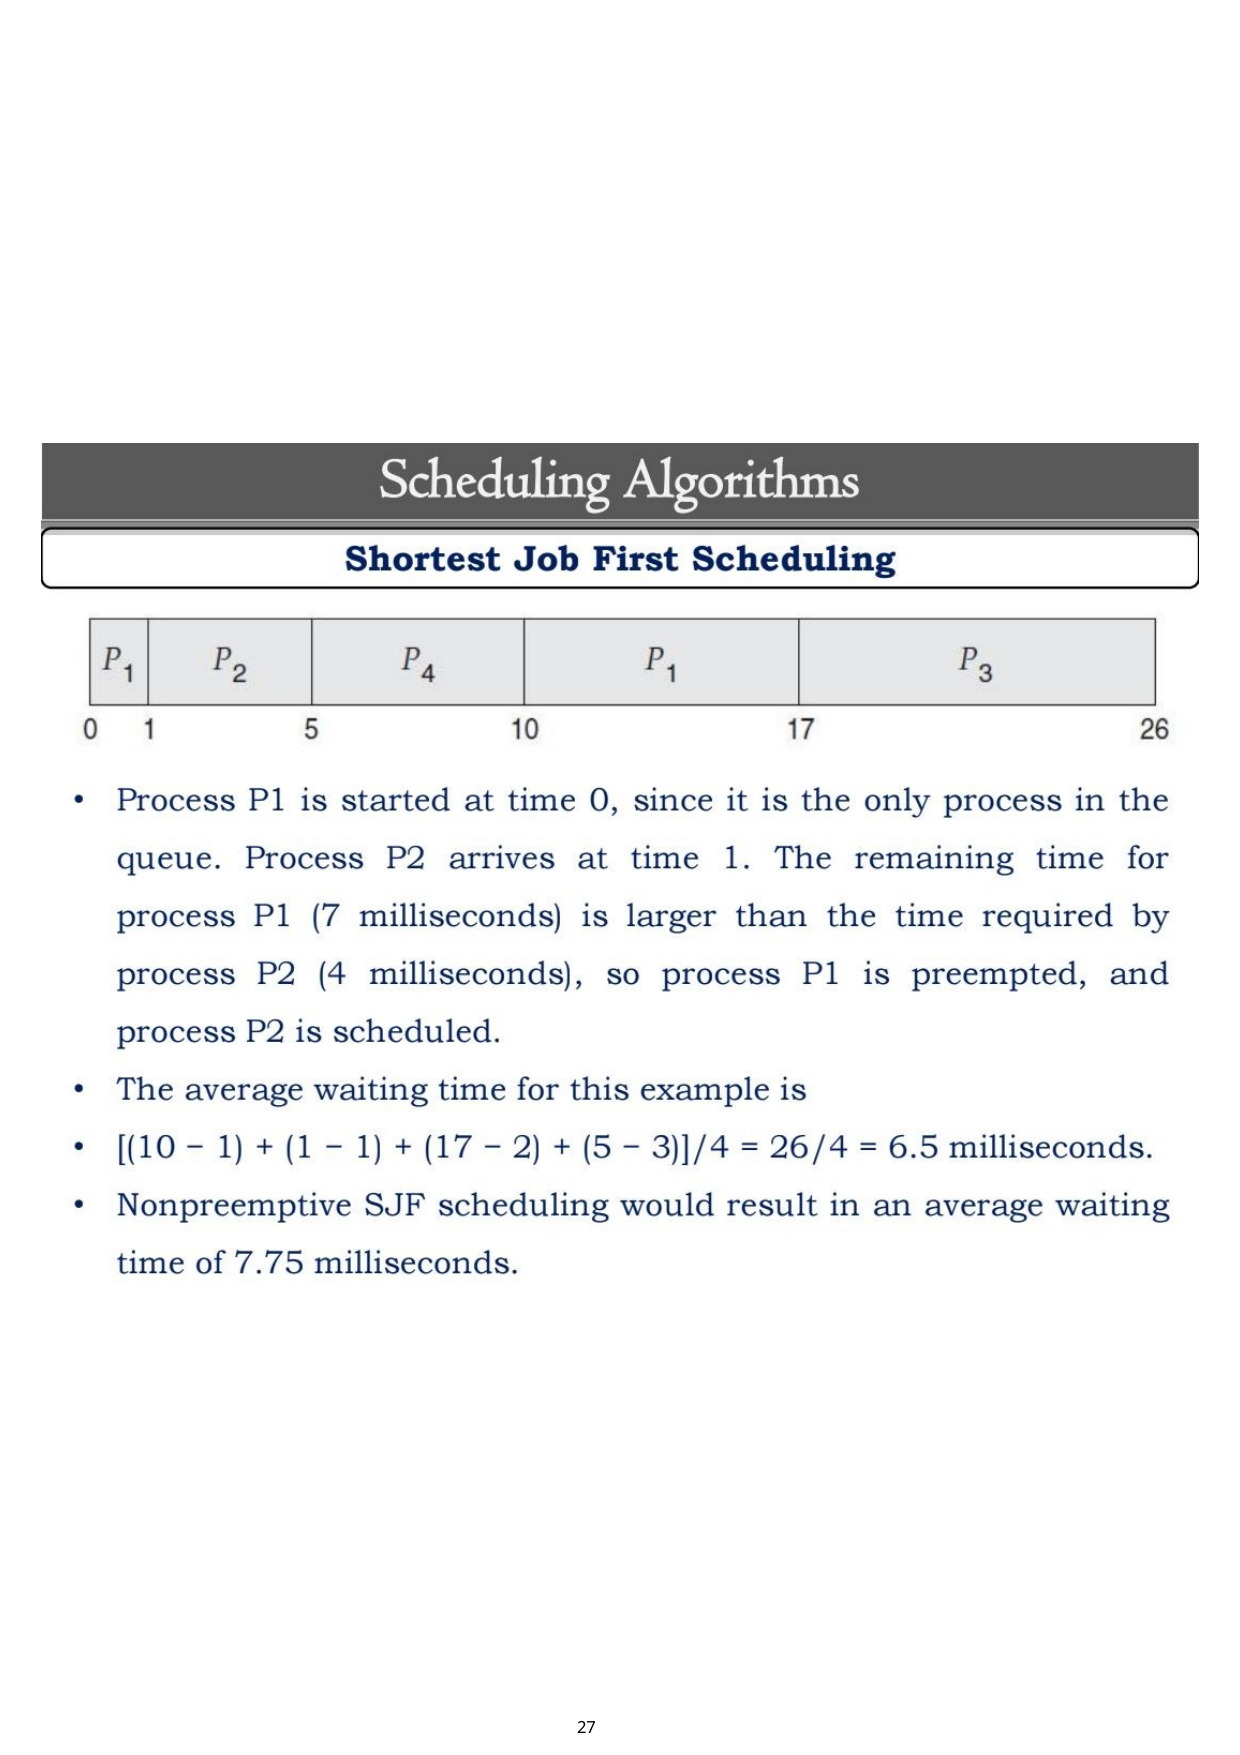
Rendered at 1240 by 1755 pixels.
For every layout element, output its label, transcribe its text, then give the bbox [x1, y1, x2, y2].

slide_number 27 [570, 1713, 605, 1755]
picture [41, 442, 1199, 1285]
